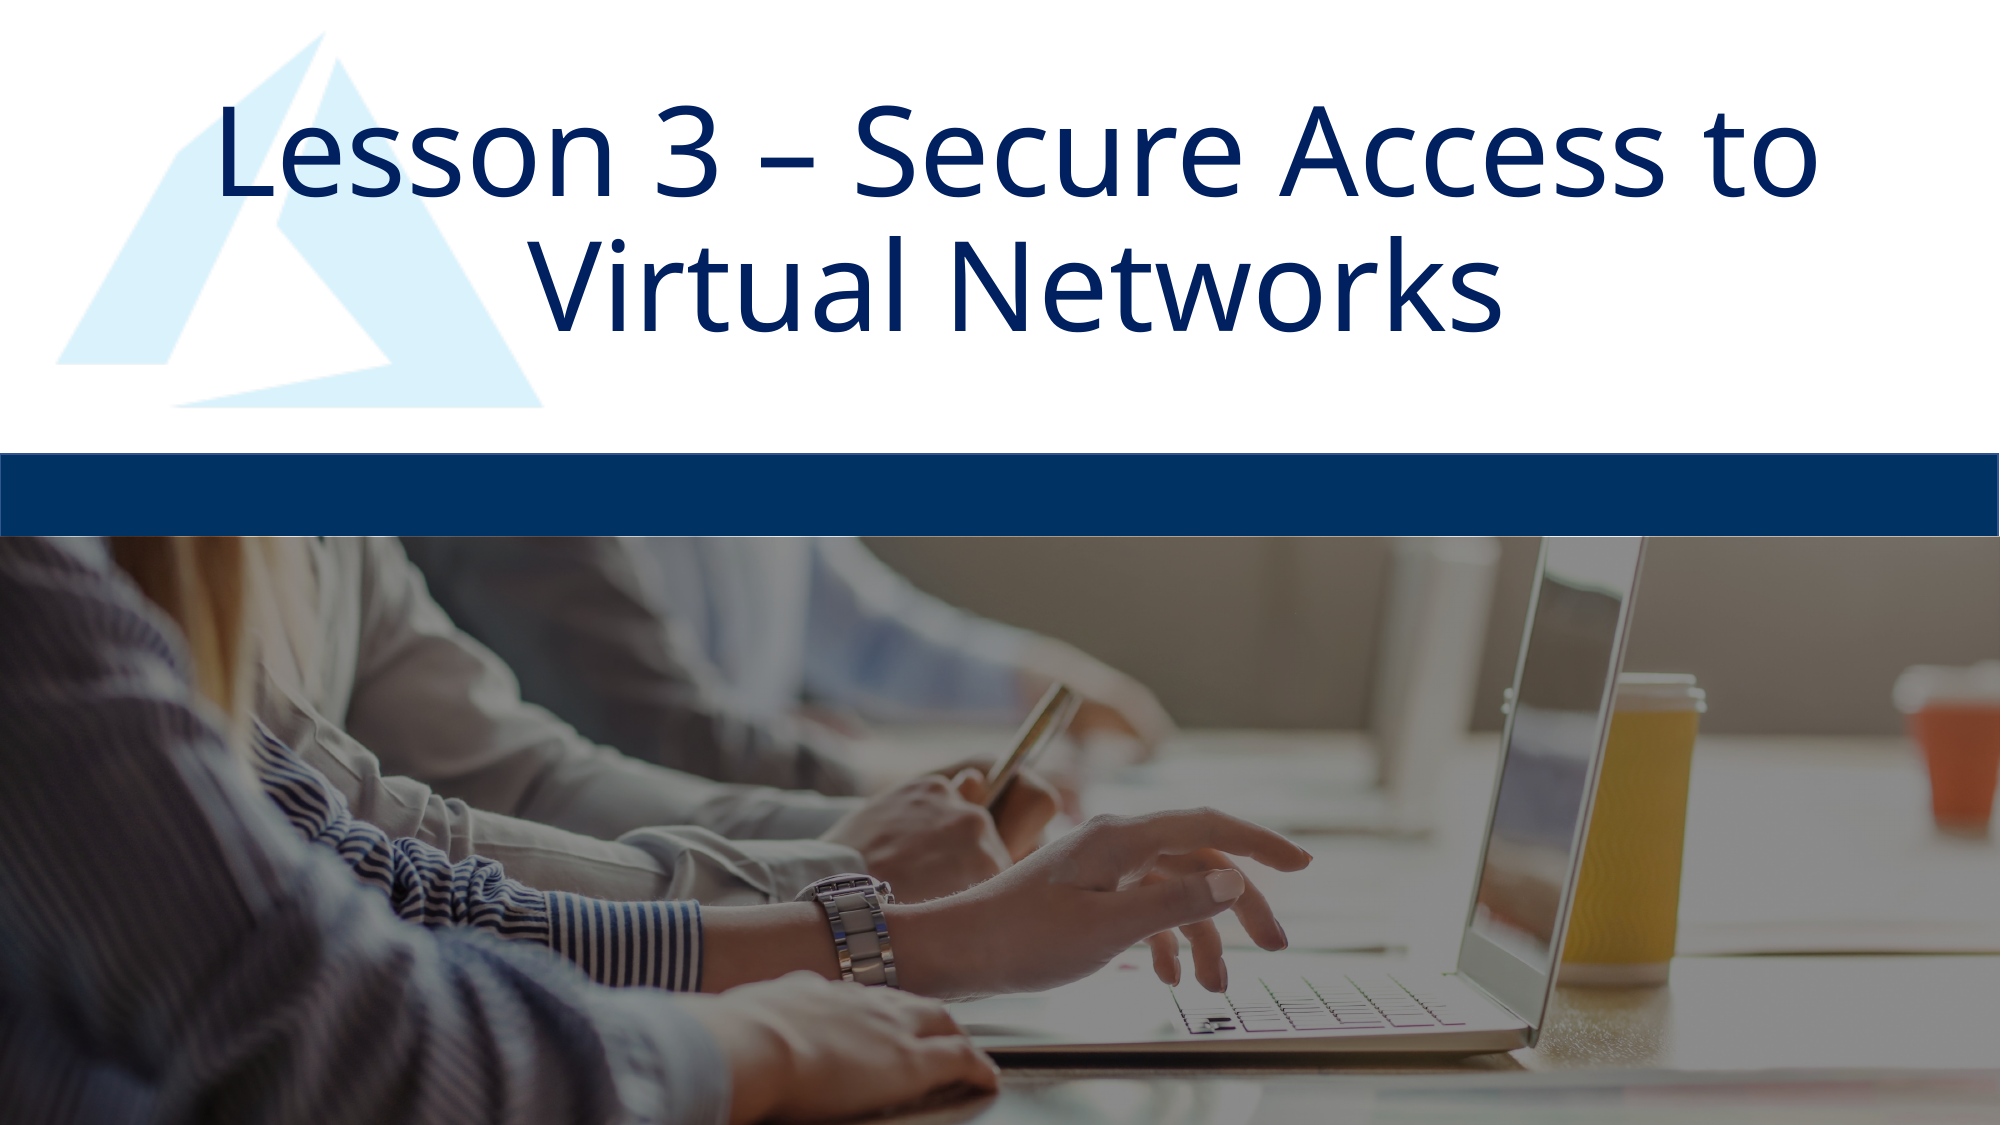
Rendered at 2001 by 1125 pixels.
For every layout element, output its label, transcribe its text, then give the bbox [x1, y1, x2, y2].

title Lesson 3 – Secure Access to Virtual Networks [155, 53, 1881, 367]
picture [0, 536, 2001, 1125]
